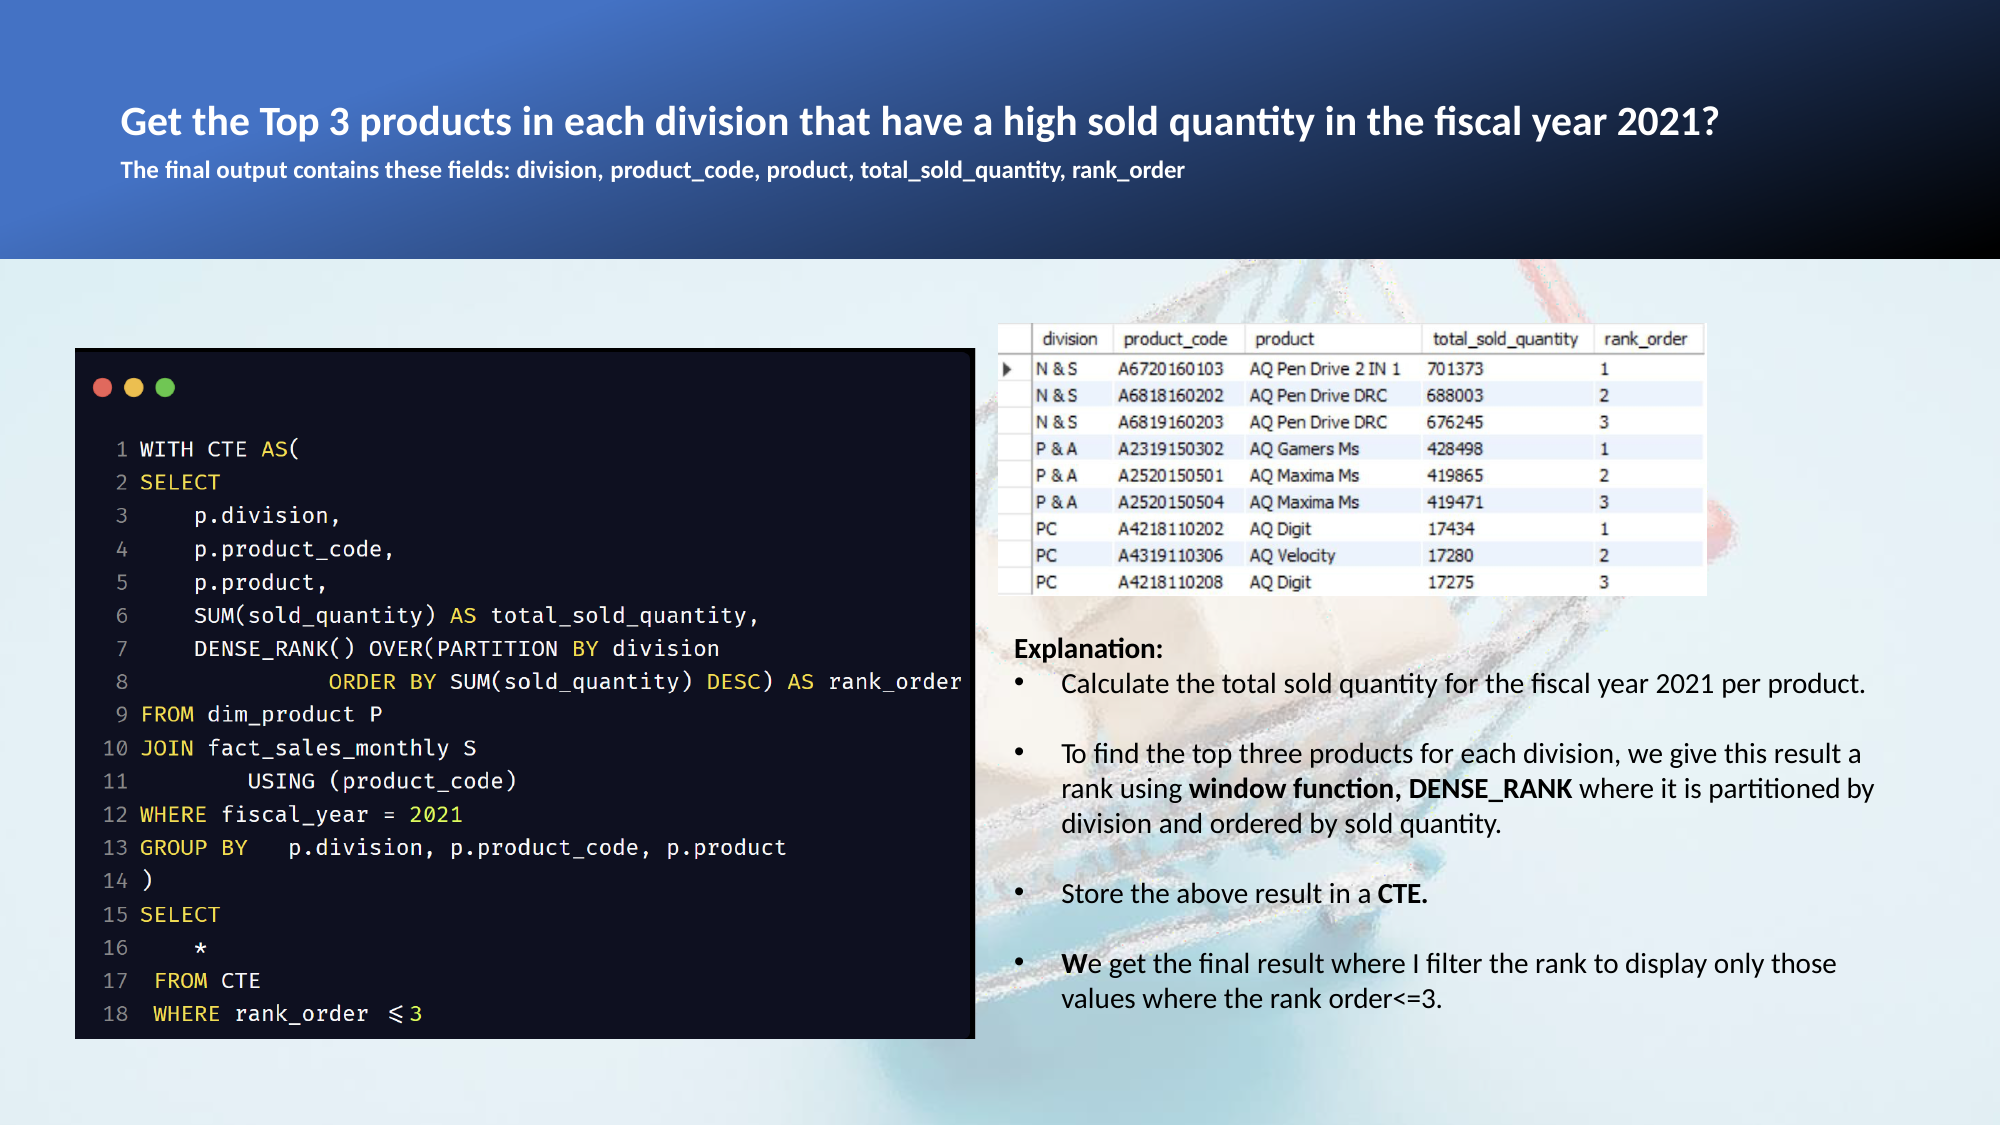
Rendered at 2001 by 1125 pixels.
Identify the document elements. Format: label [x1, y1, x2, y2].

text_box [0, 0, 2000, 1125]
text_box [75, 323, 1707, 1040]
